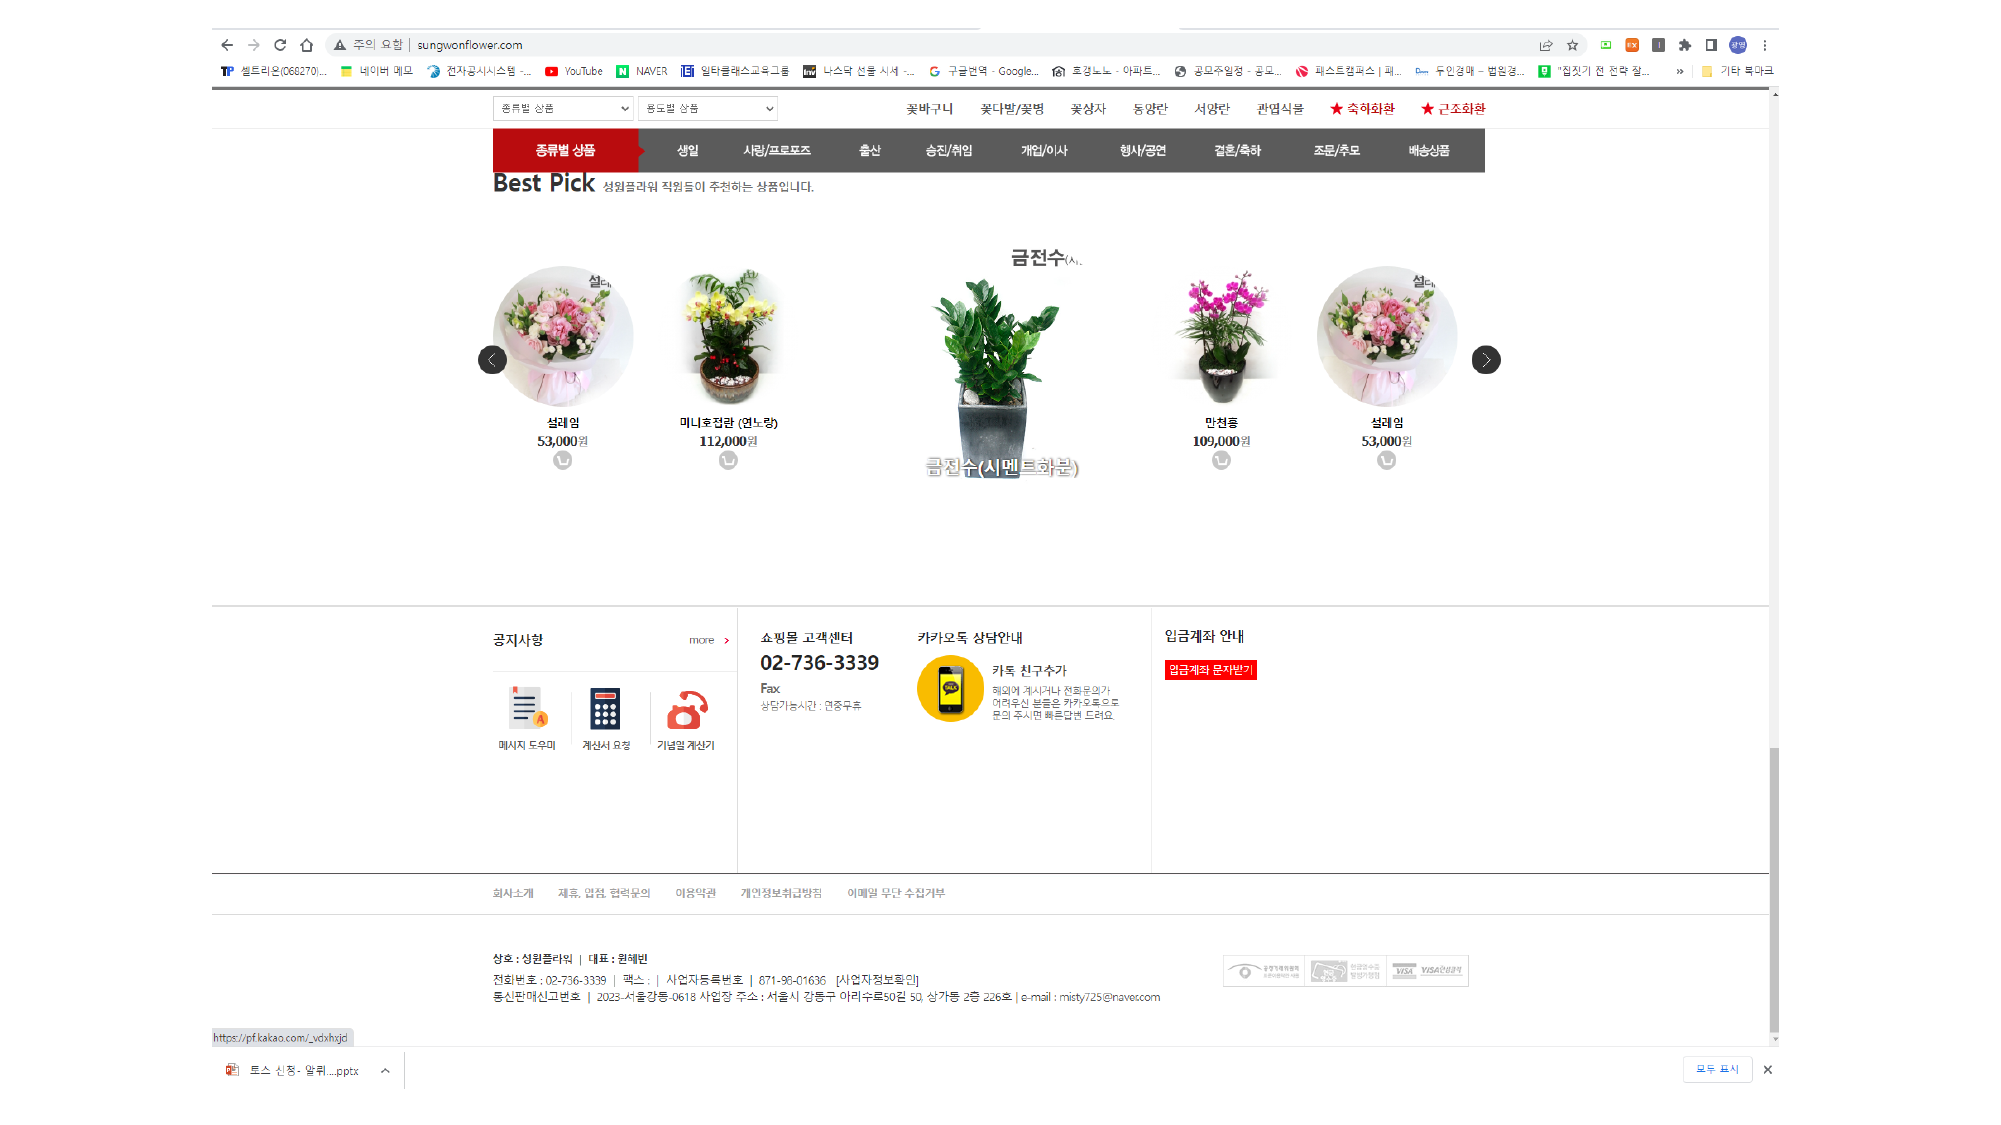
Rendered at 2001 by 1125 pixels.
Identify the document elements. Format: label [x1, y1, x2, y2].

picture [212, 28, 1779, 1090]
